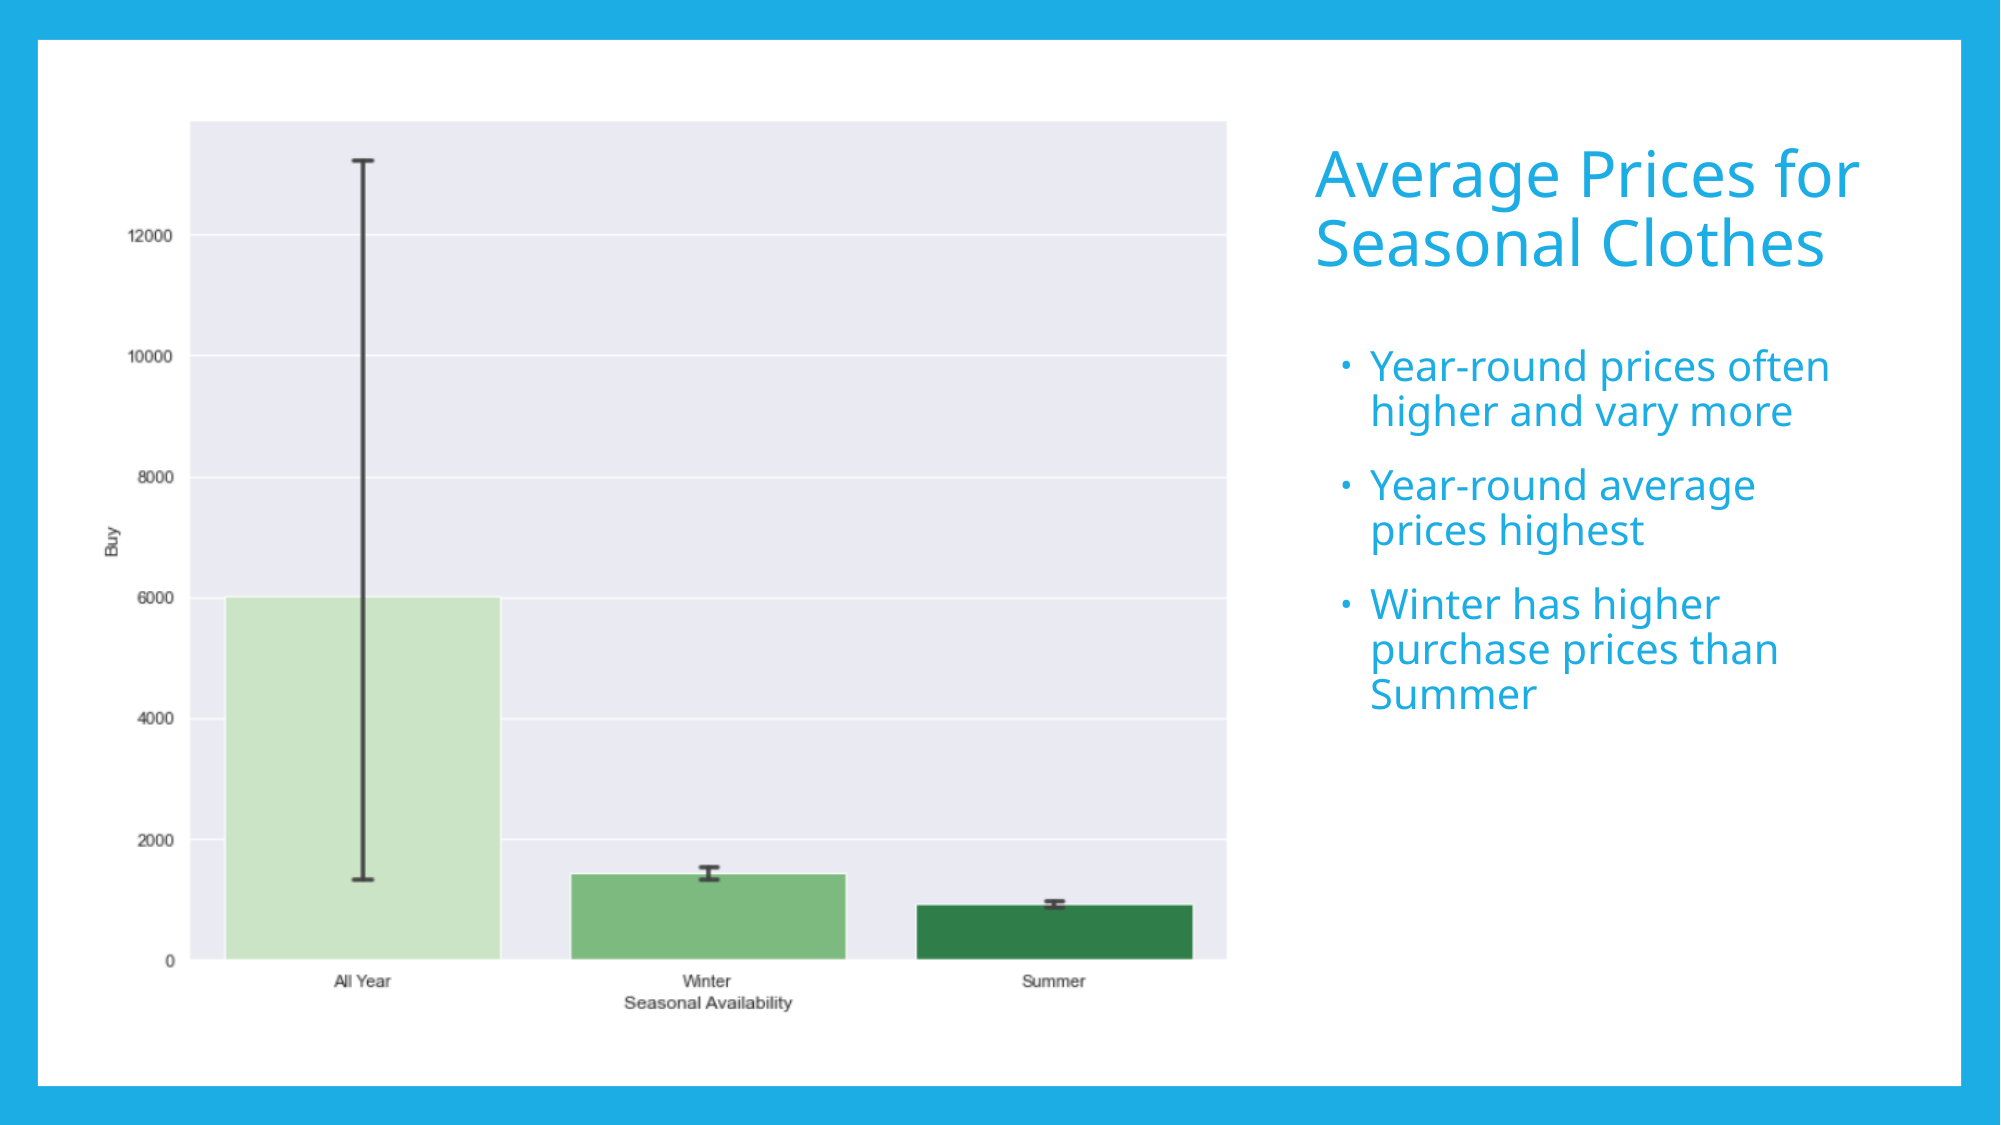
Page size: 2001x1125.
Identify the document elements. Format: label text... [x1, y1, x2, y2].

picture [93, 108, 1246, 1017]
list Year-round prices often higher and vary more Year-round average prices highest Winter has higher purchase prices than Summer [1317, 337, 1882, 1000]
title Average Prices for Seasonal Clothes [1300, 99, 1882, 323]
